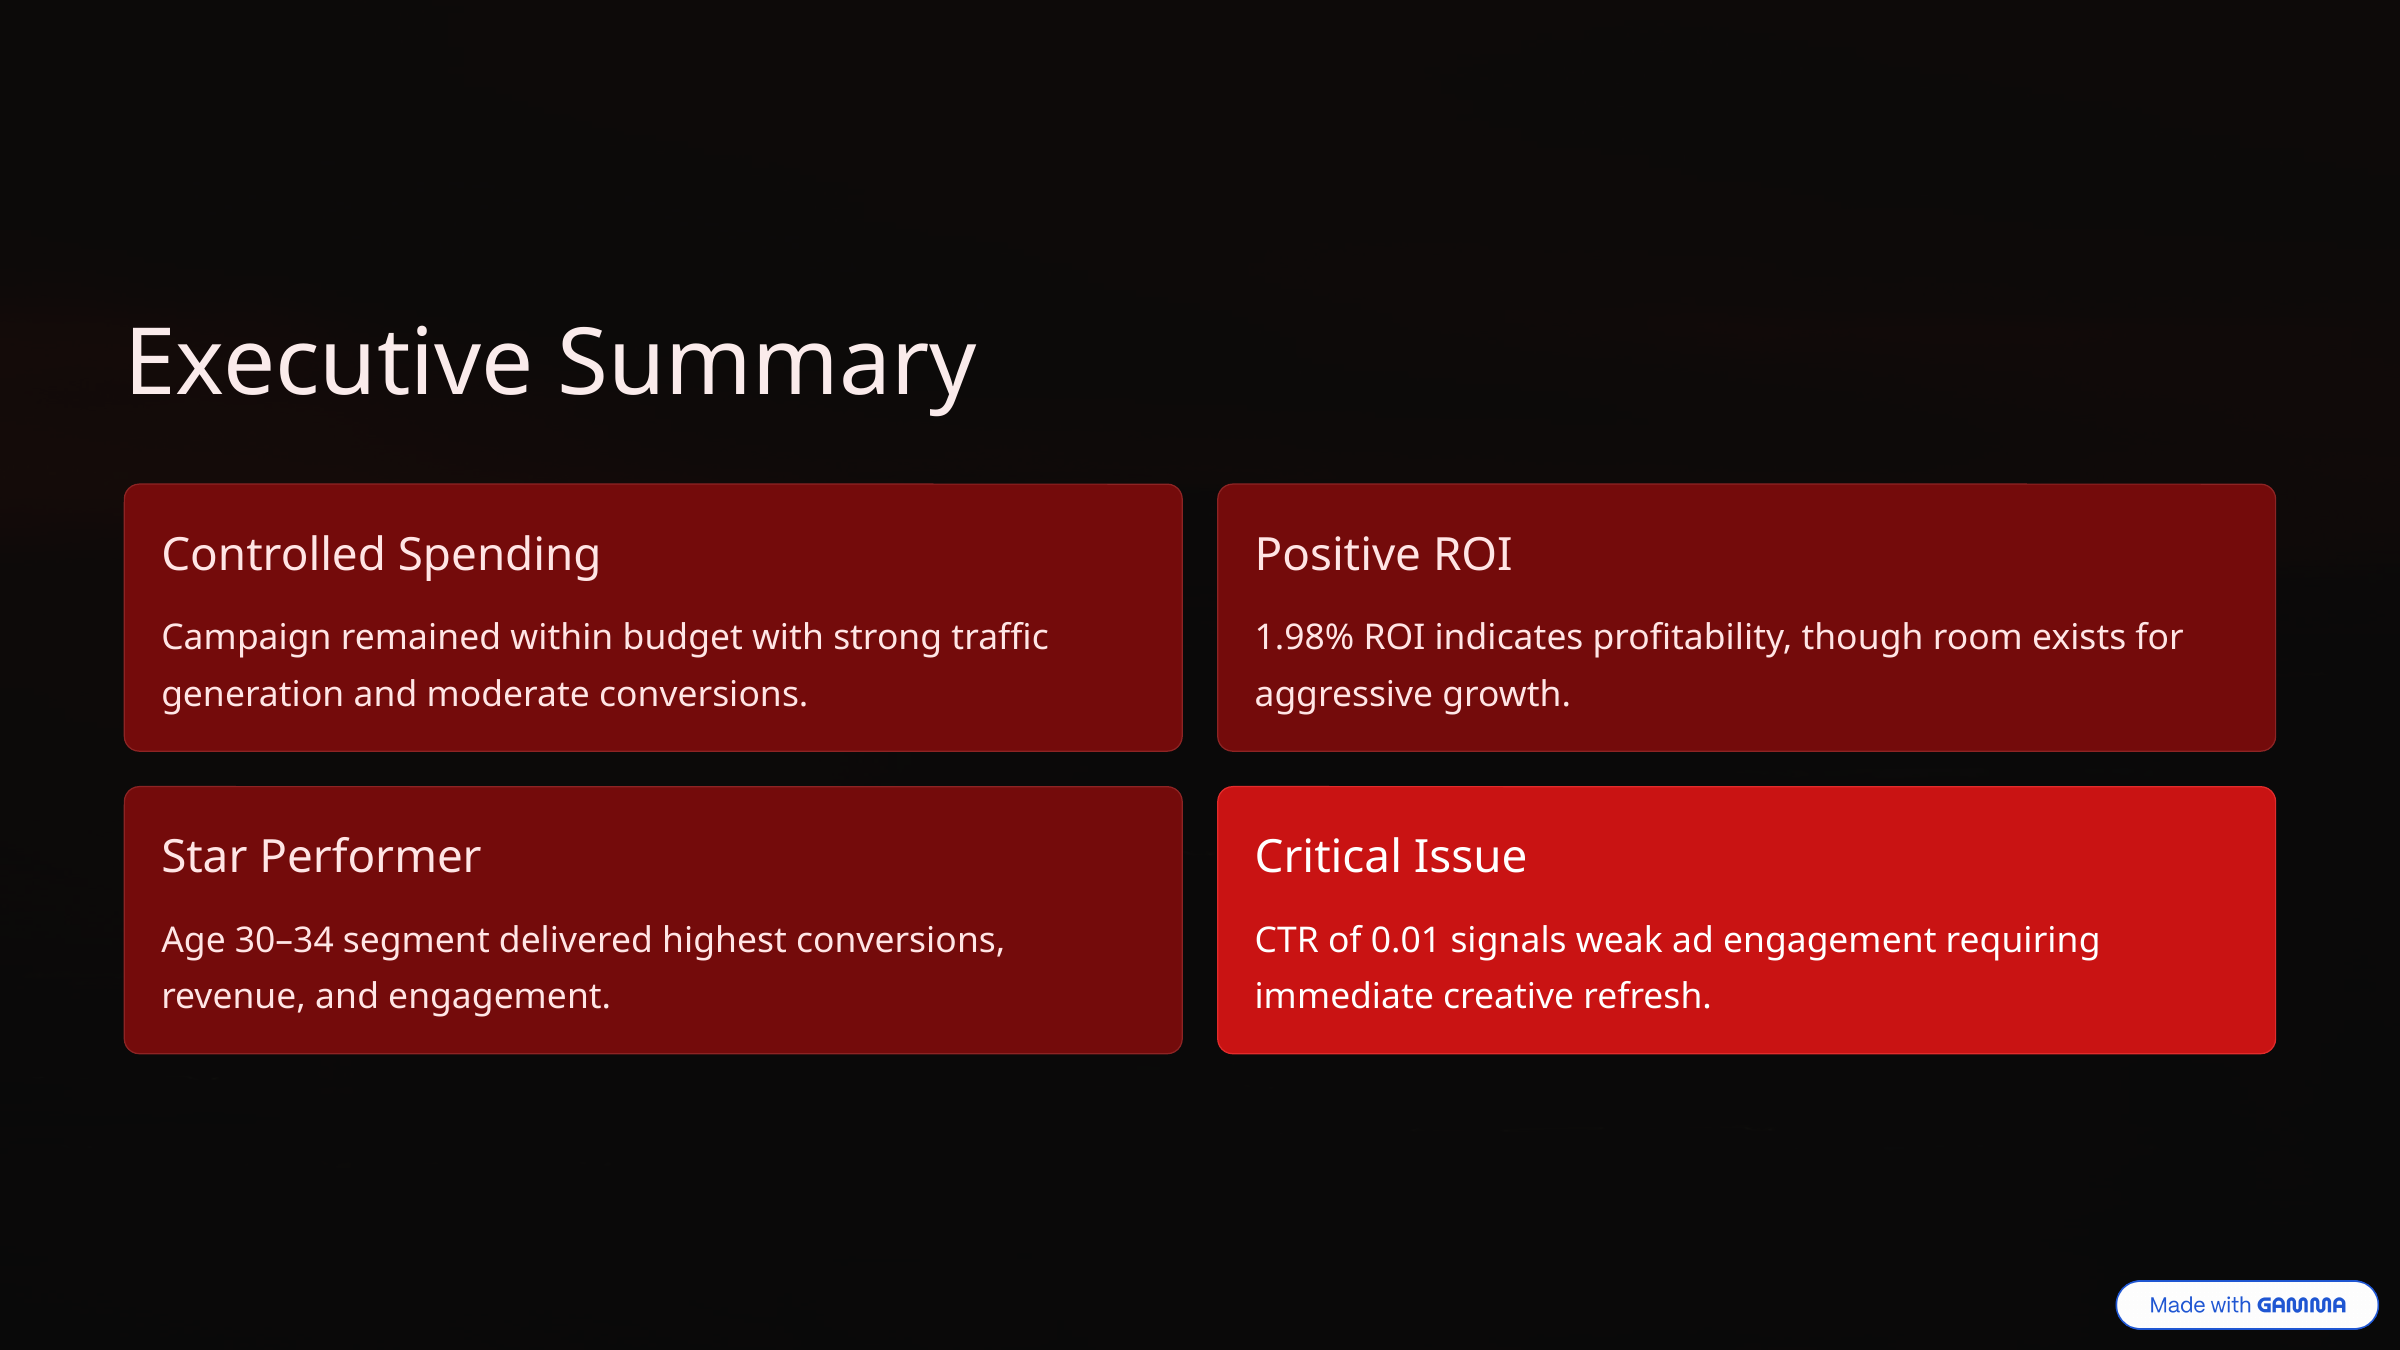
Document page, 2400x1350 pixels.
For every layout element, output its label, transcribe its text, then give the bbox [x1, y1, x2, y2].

text_box CTR of 0.01 signals weak ad engagement requiring immediate creative refresh. [1254, 903, 2239, 1017]
text_box Age 30–34 segment delivered highest conversions, revenue, and engagement. [161, 903, 1146, 1017]
text_box [1217, 786, 2276, 1054]
text_box Controlled Spending [161, 520, 726, 580]
text_box Positive ROI [1254, 520, 1723, 580]
text_box Star Performer [161, 823, 629, 882]
text_box 1.98% ROI indicates profitability, though room exists for aggressive growth. [1254, 600, 2239, 715]
text_box [1217, 484, 2276, 752]
text_box Campaign remained within budget with strong traffic generation and moderate conversions. [161, 600, 1146, 715]
picture [2106, 1271, 2389, 1339]
text_box [124, 786, 1183, 1054]
text_box Executive Summary [124, 296, 1232, 414]
text_box Critical Issue [1254, 823, 1723, 882]
text_box [124, 484, 1183, 752]
